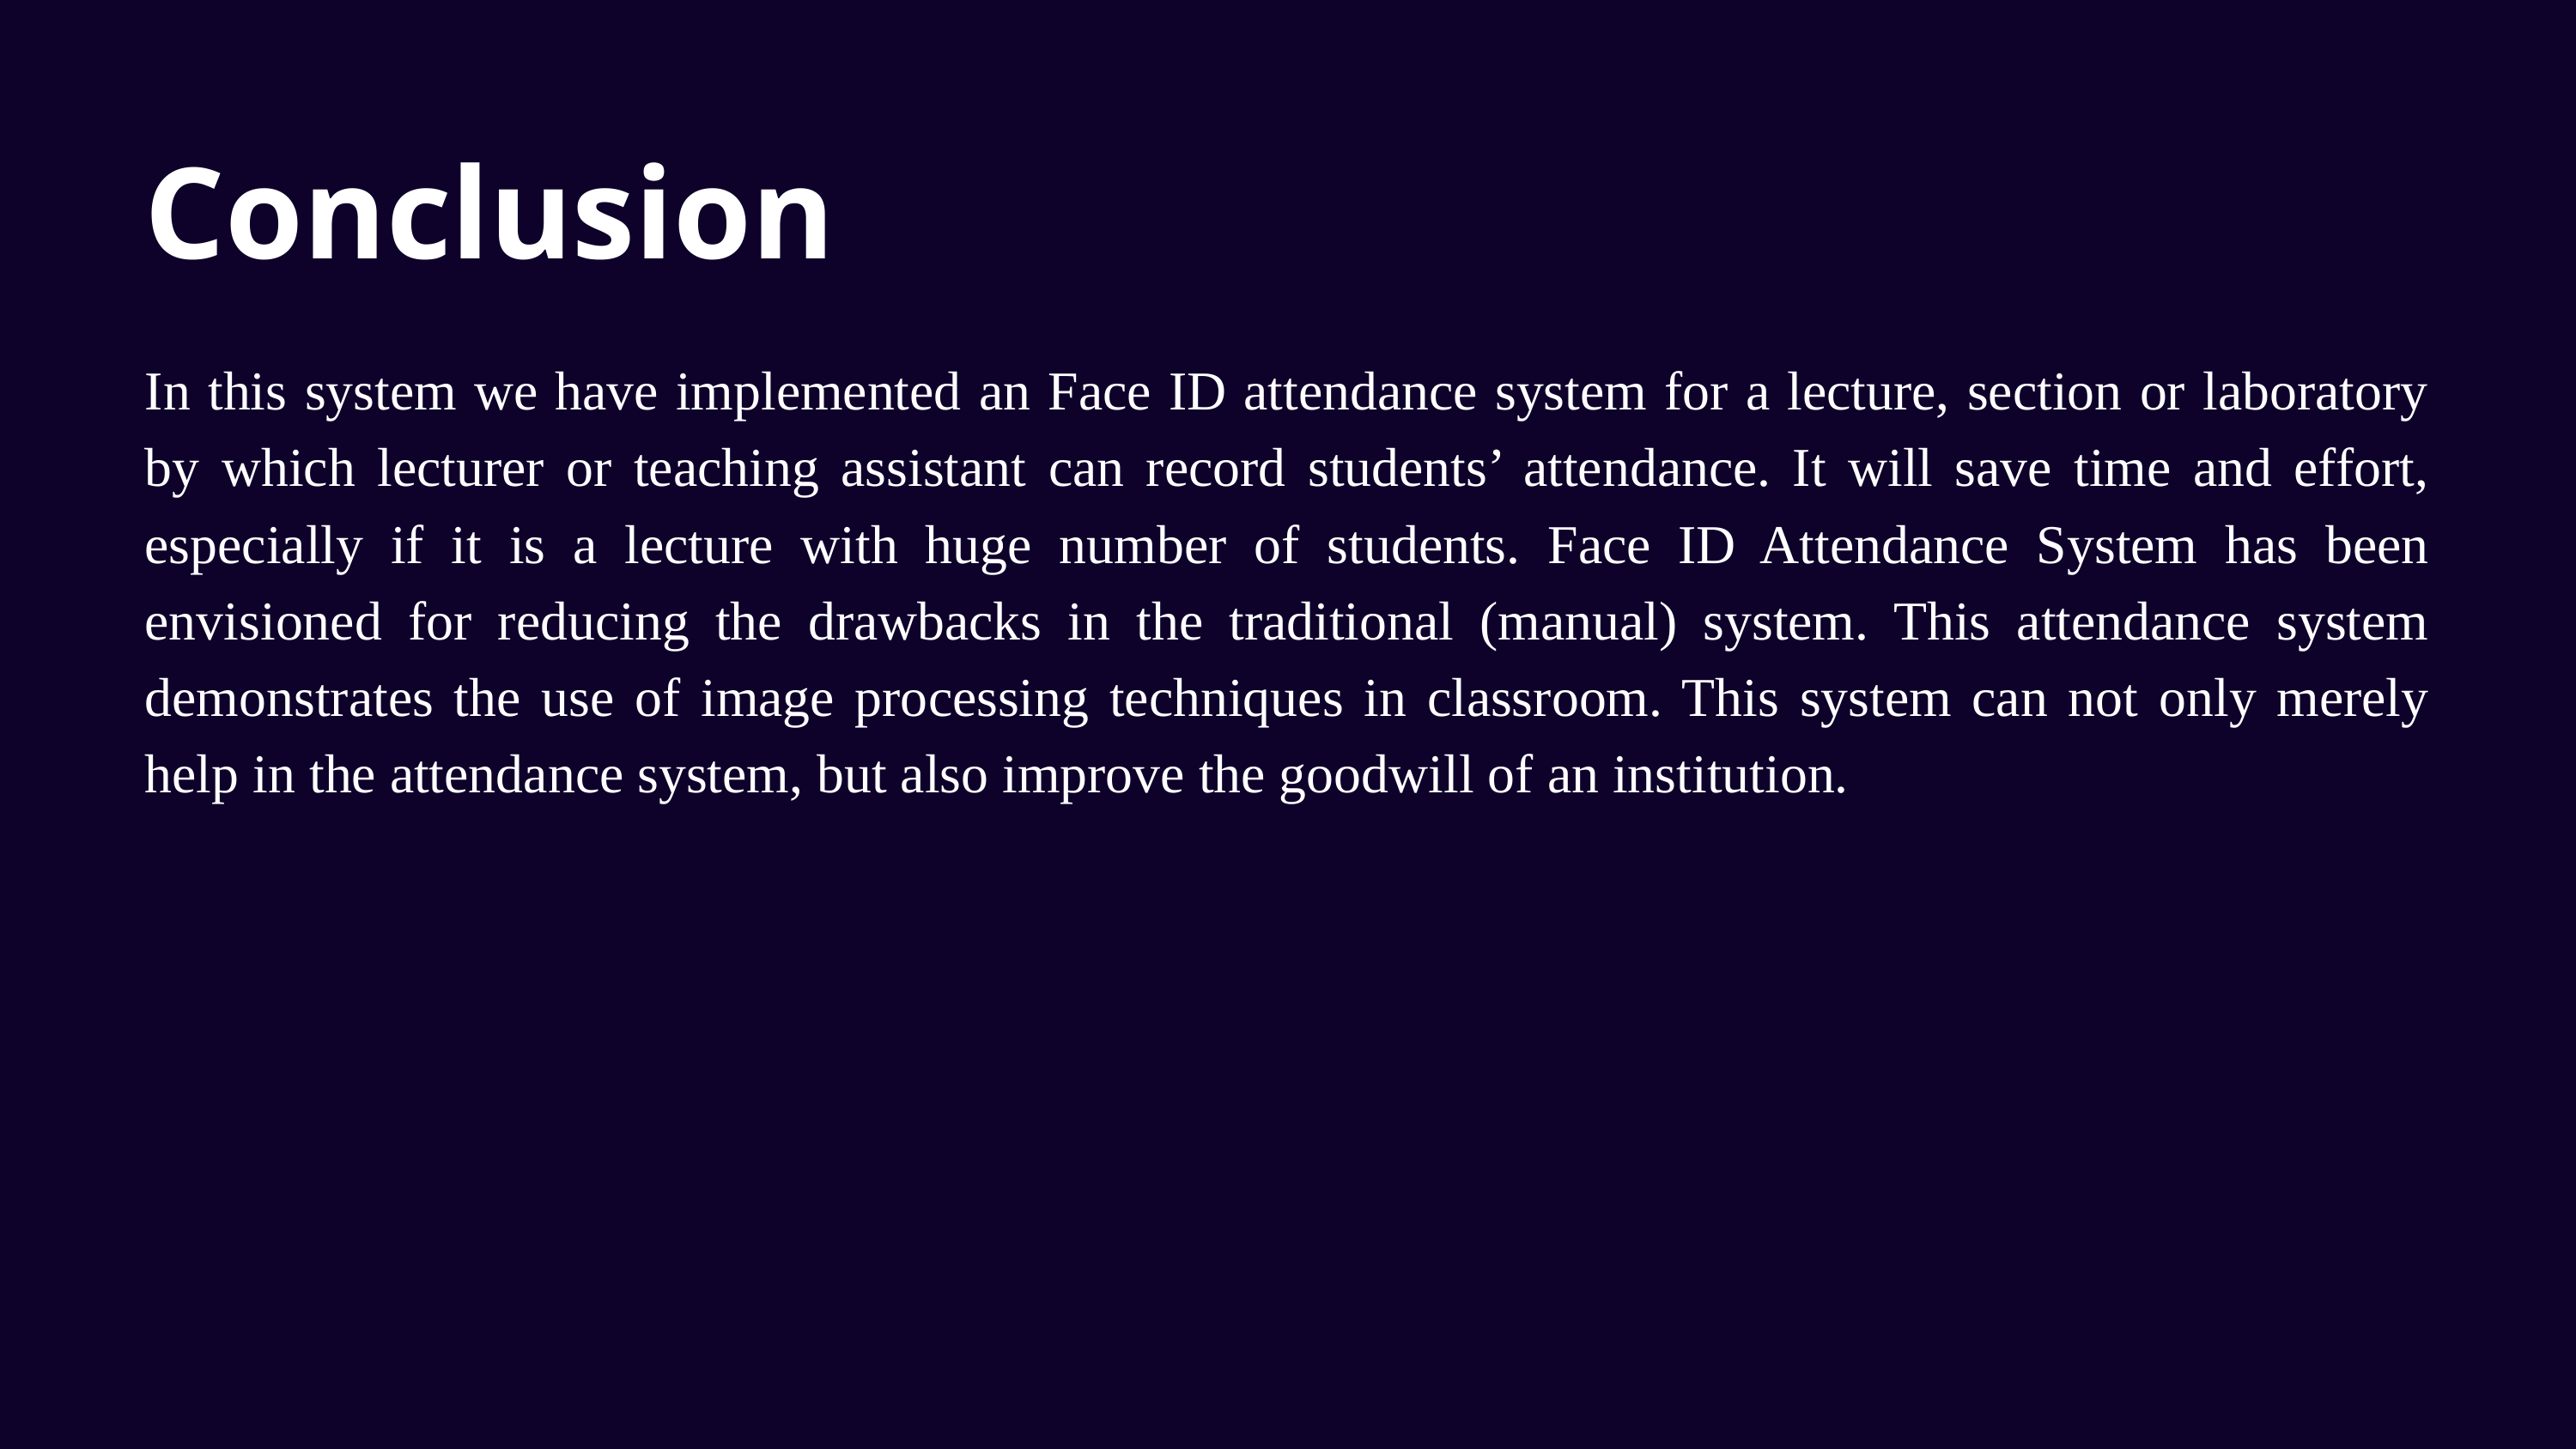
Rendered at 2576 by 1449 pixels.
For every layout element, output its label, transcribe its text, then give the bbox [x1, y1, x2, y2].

text_box In this system we have implemented an Face ID attendance system for a lecture, section or laboratory by which lecturer or teaching assistant can record students’ attendance. It will save time and effort, especially if it is a lecture with huge number of students. Face ID Attendance System has been envisioned for reducing the drawbacks in the traditional (manual) system. This attendance system demonstrates the use of image processing techniques in classroom. This system can not only merely help in the attendance system, but also improve the goodwill of an institution. [144, 344, 2432, 804]
text_box Conclusion [144, 107, 2576, 285]
